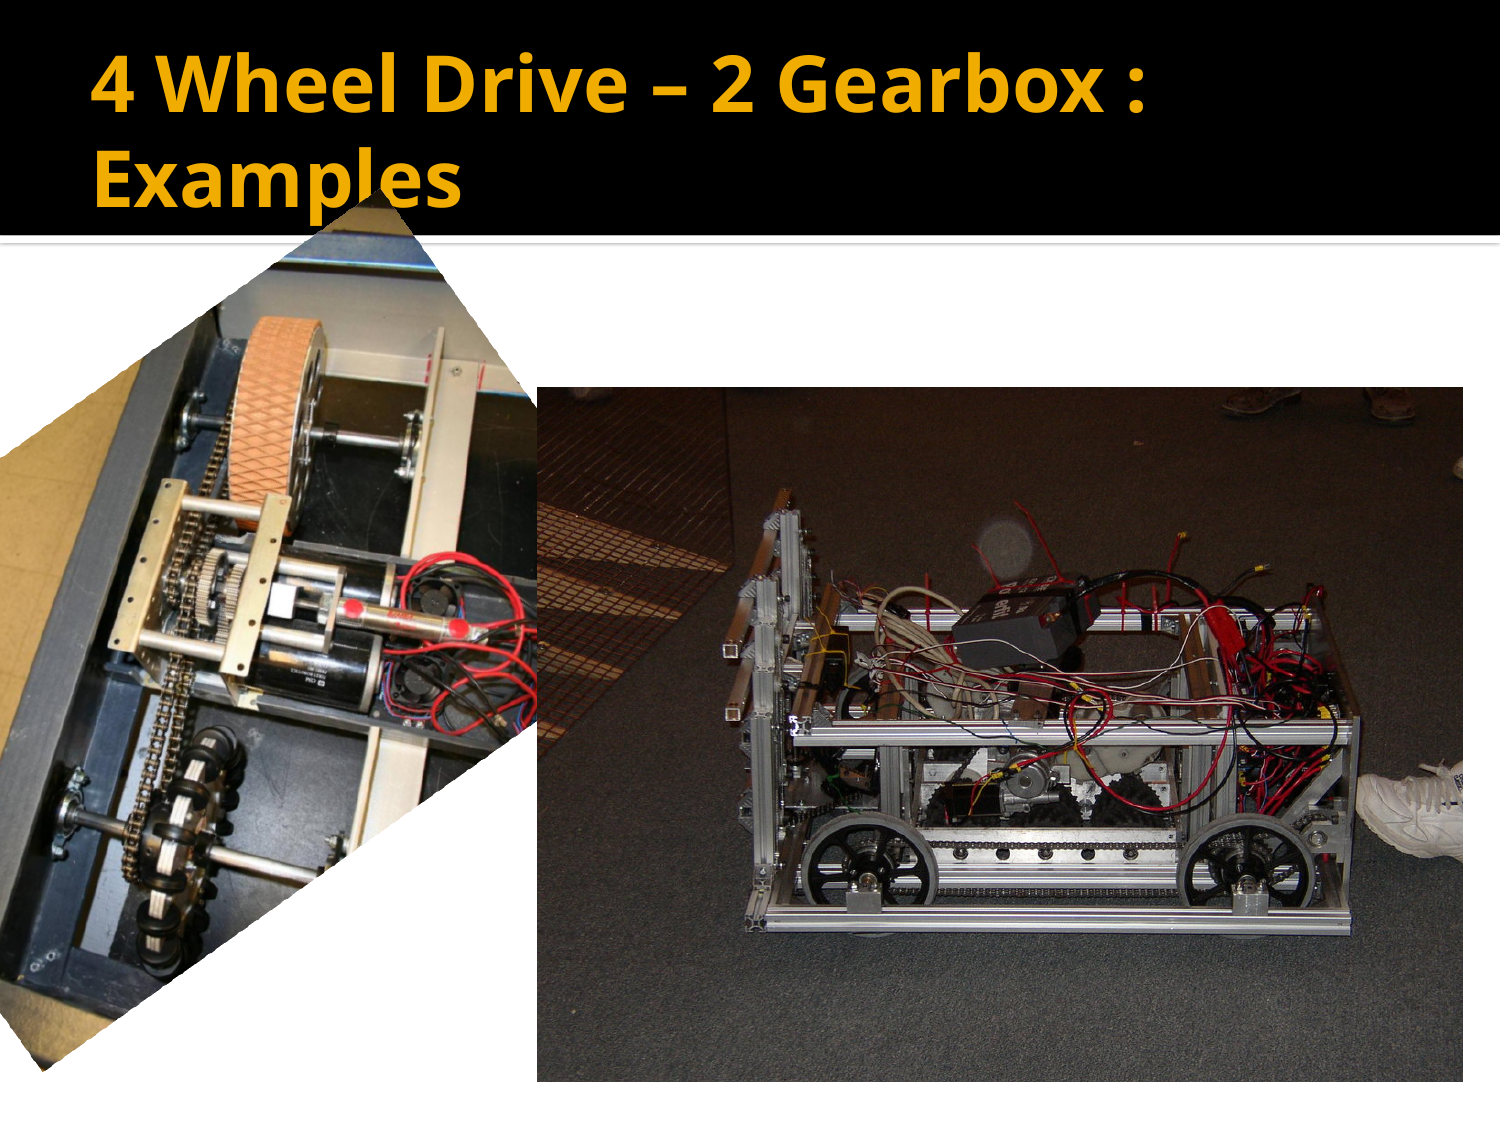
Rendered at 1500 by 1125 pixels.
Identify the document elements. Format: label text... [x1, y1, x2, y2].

picture [0, 189, 1463, 1082]
title 4 Wheel Drive – 2 Gearbox : Examples [75, 25, 1425, 231]
